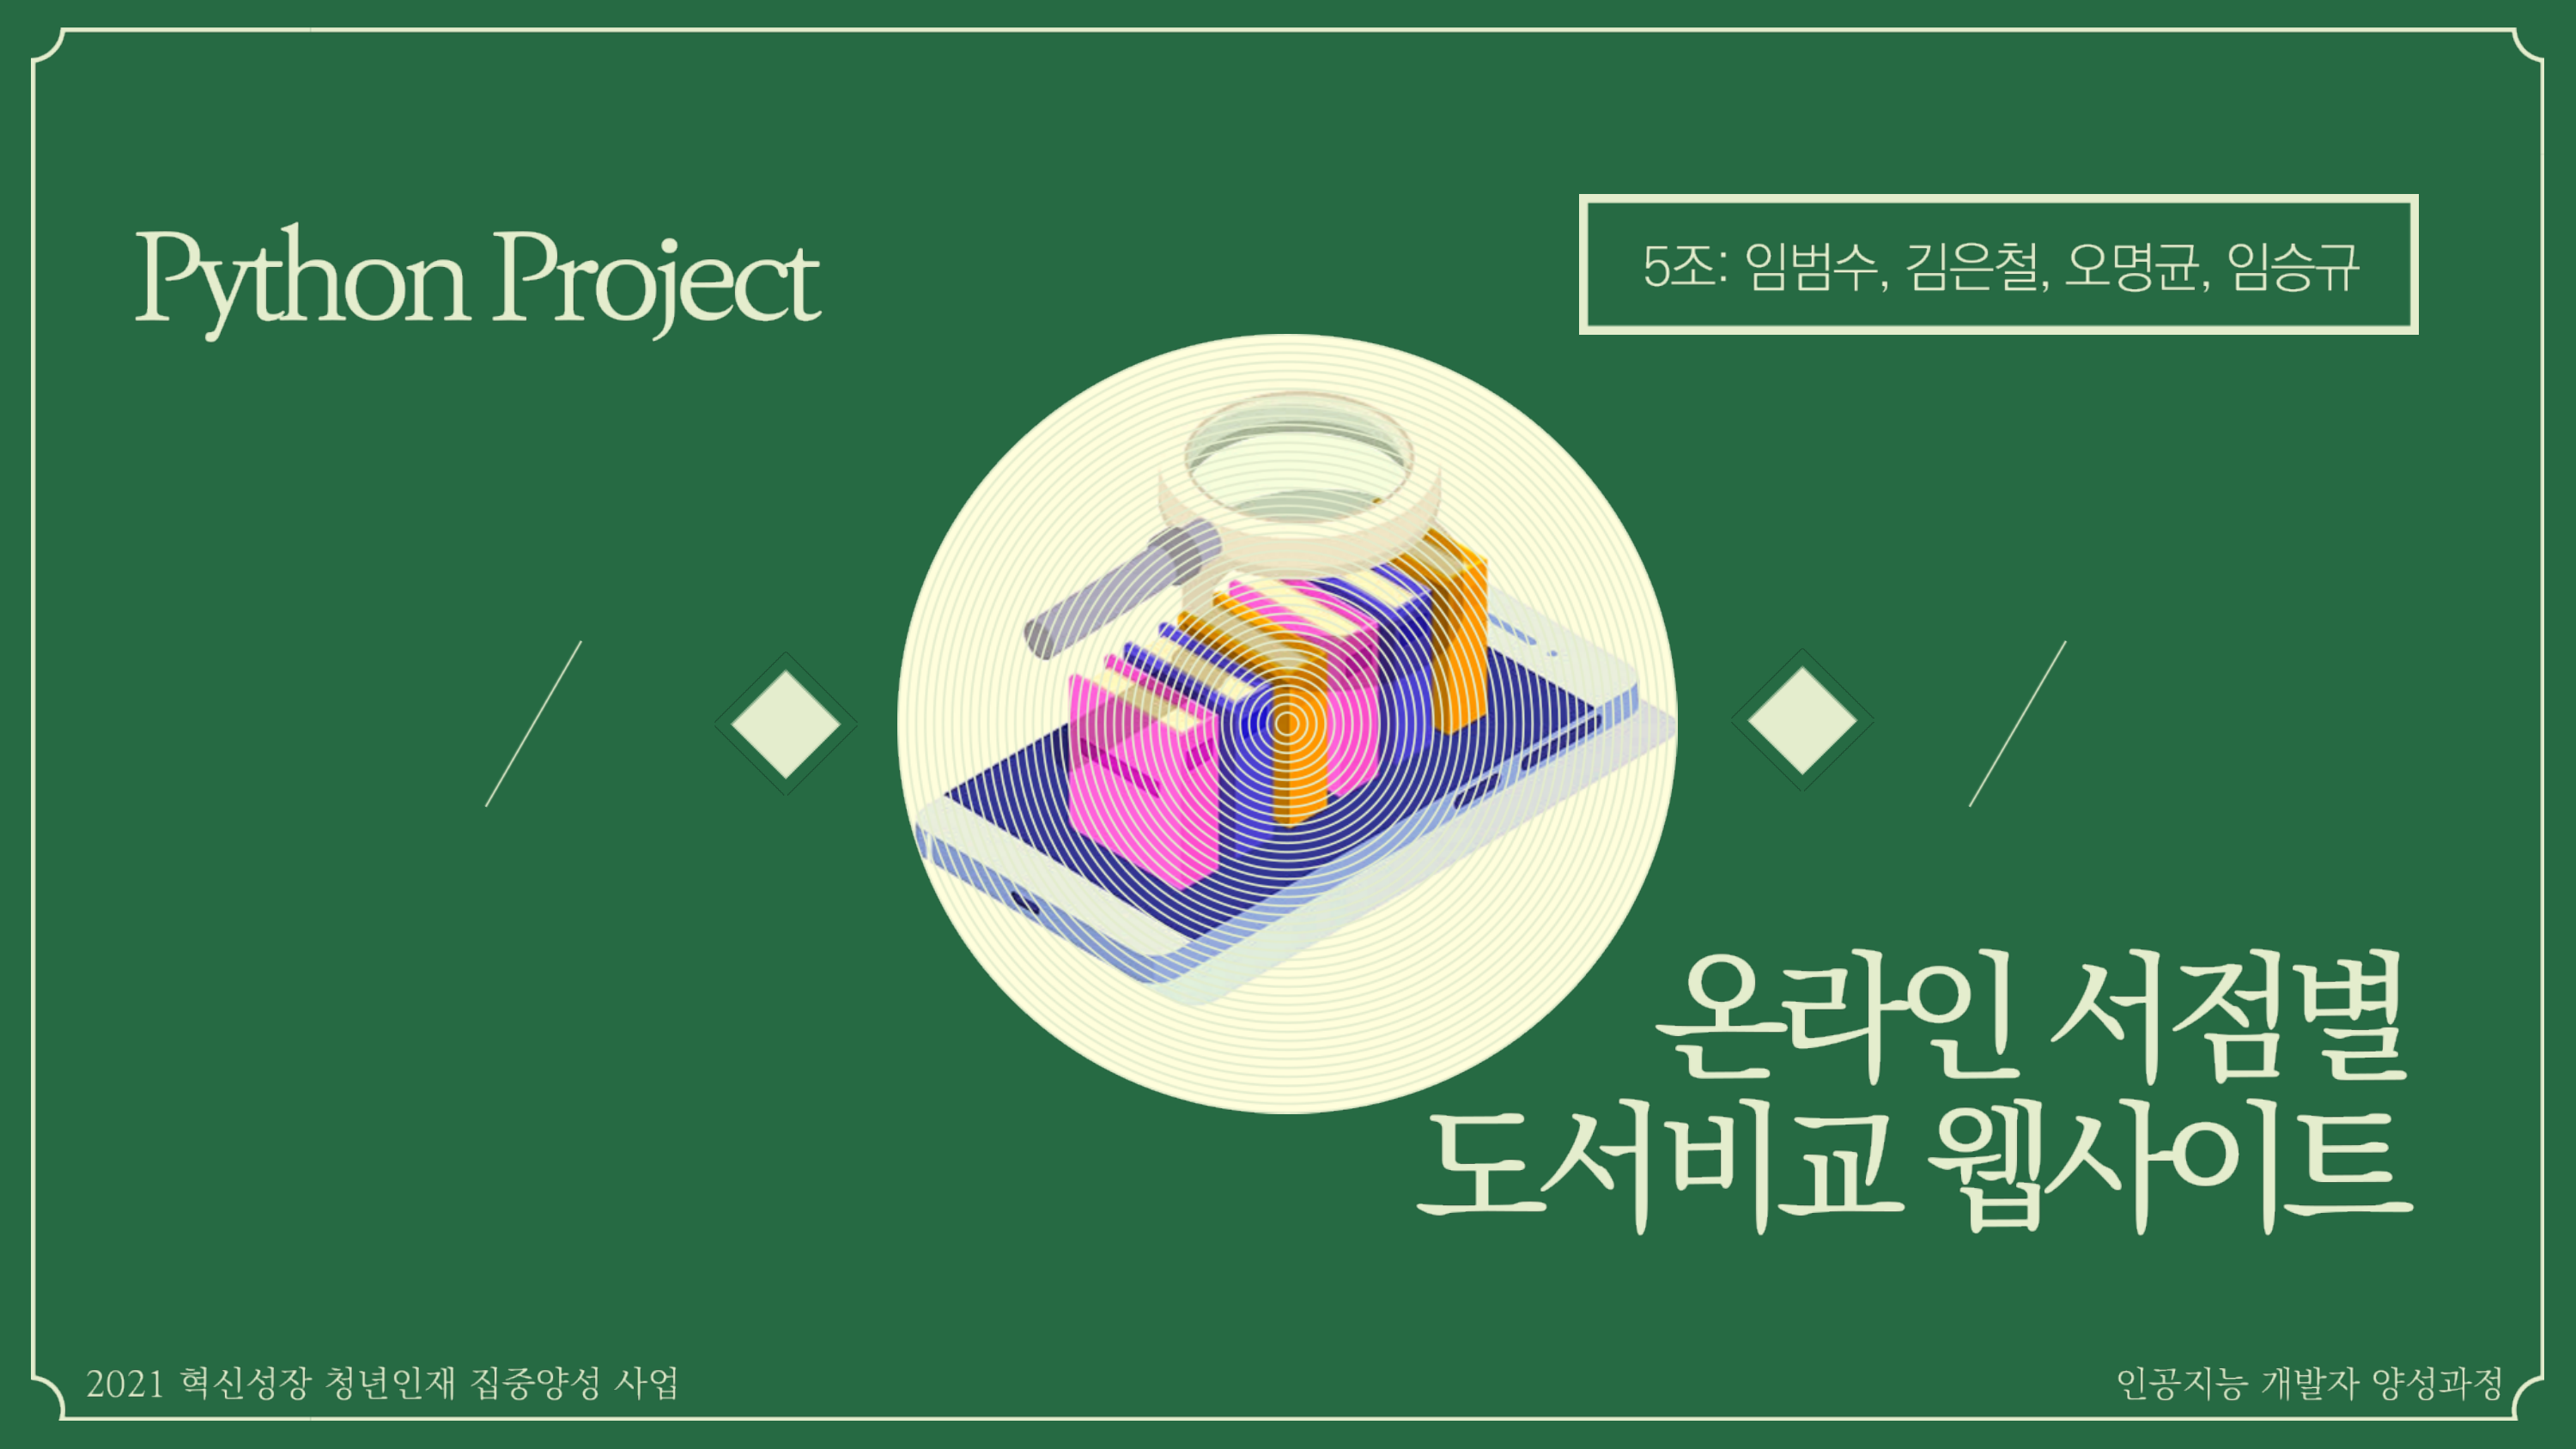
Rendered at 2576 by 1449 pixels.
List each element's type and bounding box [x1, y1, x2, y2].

text_box [438, 720, 630, 728]
picture [1165, 901, 2483, 1313]
text_box [735, 672, 837, 775]
text_box [897, 334, 1679, 1115]
text_box [1922, 720, 2115, 728]
picture [79, 1346, 697, 1420]
picture [1583, 223, 2387, 321]
text_box [31, 27, 2544, 1421]
picture [112, 175, 878, 397]
text_box [1752, 669, 1854, 771]
text_box [1578, 194, 2419, 335]
picture [1715, 1343, 2523, 1420]
